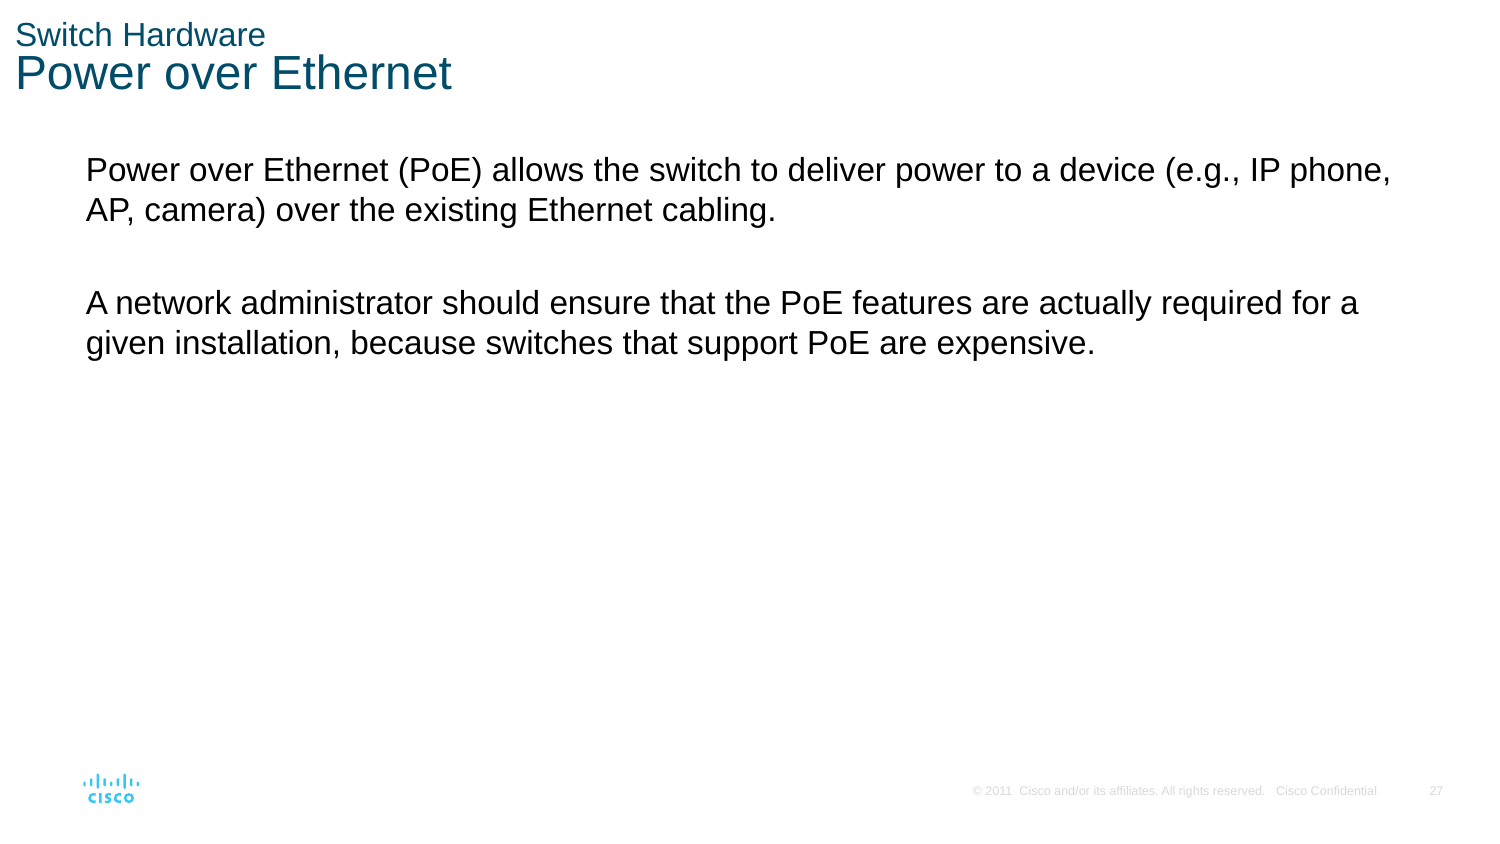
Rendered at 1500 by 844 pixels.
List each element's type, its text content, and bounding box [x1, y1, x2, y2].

list Power over Ethernet (PoE) allows the switch to deliver power to a device (e.g., IP phone, AP, camera) over the existing Ethernet cabling. A network administrator should ensure that the PoE features are actually required for a given installation, because switches that support PoE are expensive. [70, 140, 1430, 645]
title Switch Hardware Power over Ethernet [0, 0, 1500, 121]
